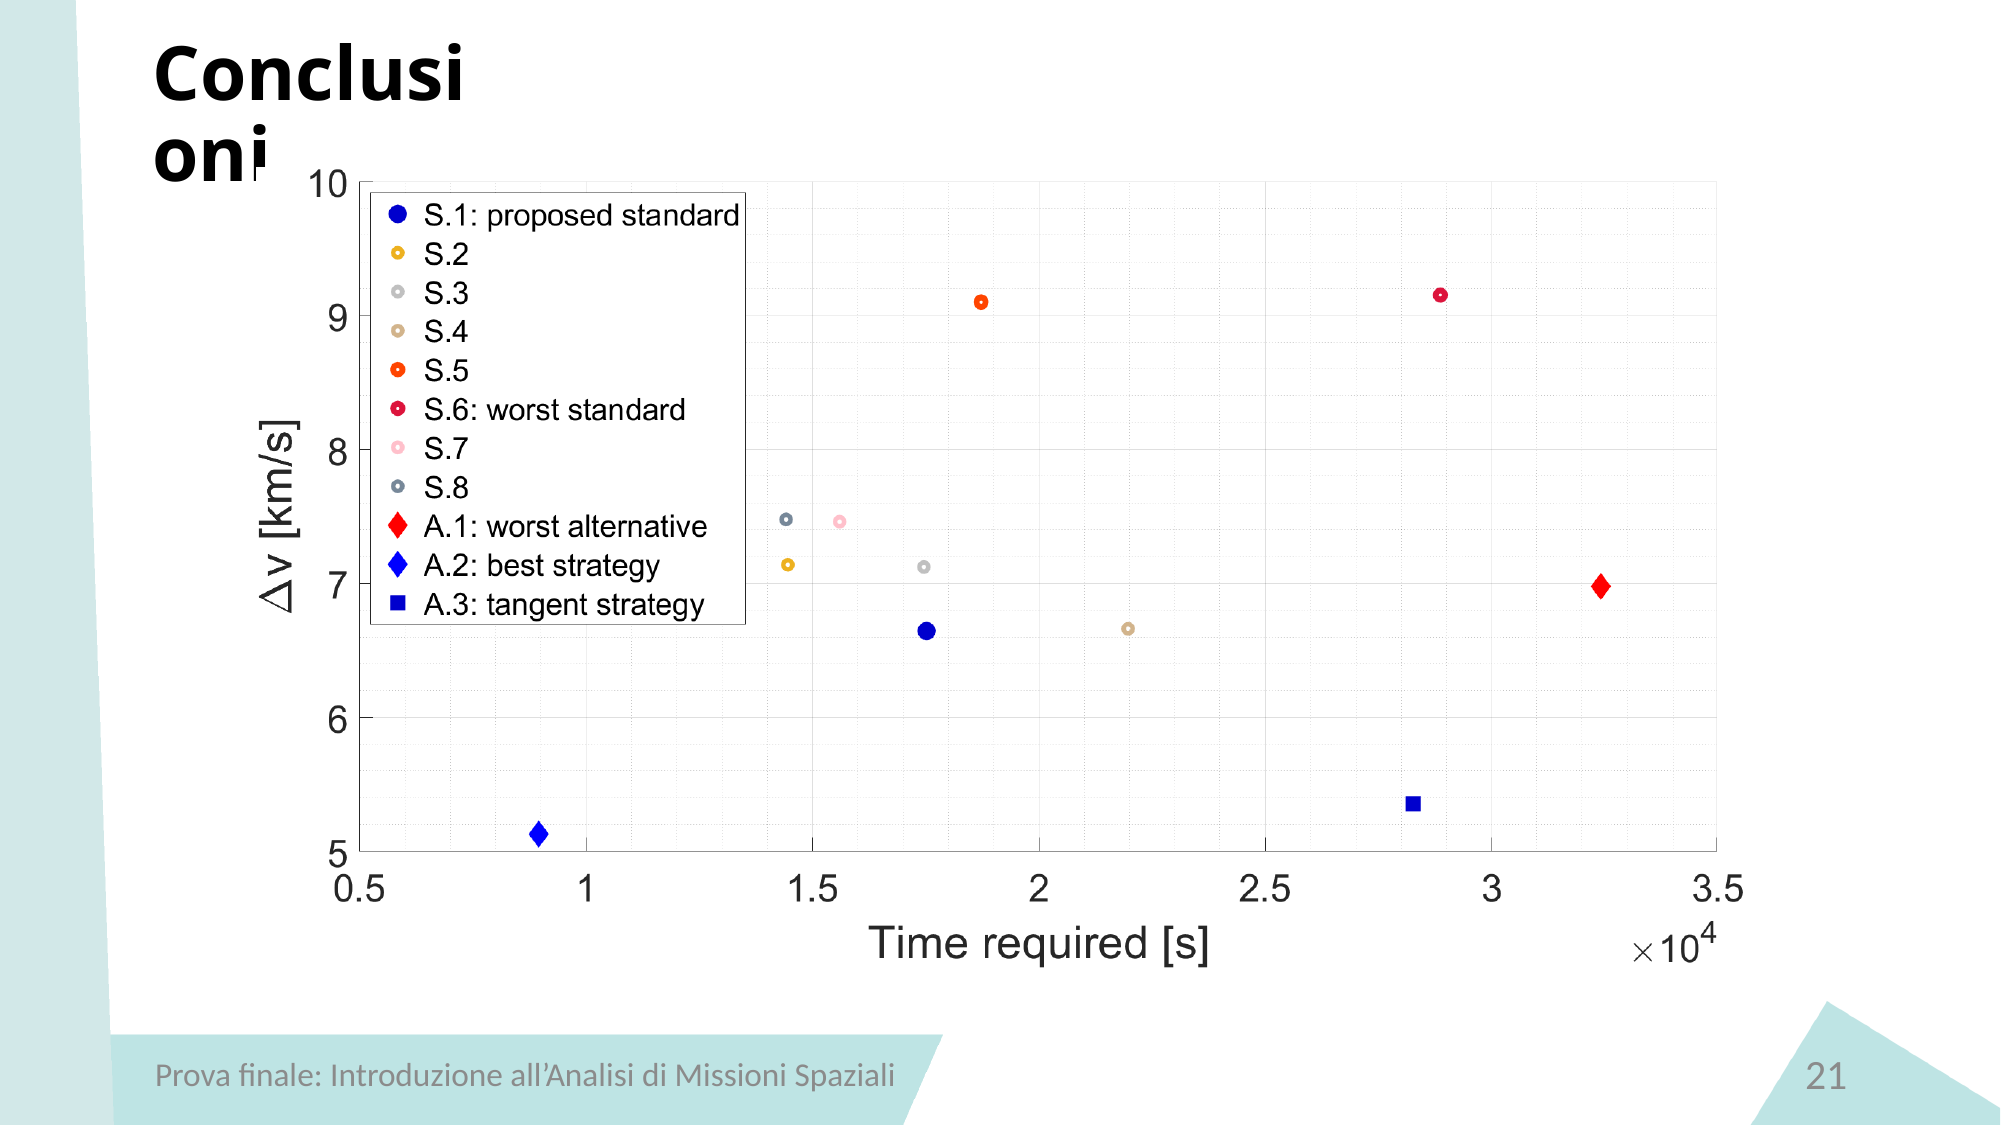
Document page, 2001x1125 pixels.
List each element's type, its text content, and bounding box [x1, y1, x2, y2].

title Conclusioni [137, 68, 510, 165]
footer Prova finale: Introduzione all’Analisi di Missioni Spaziali [137, 1044, 915, 1101]
picture [0, 0, 2001, 1125]
slide_number 21 [1412, 1042, 1863, 1103]
